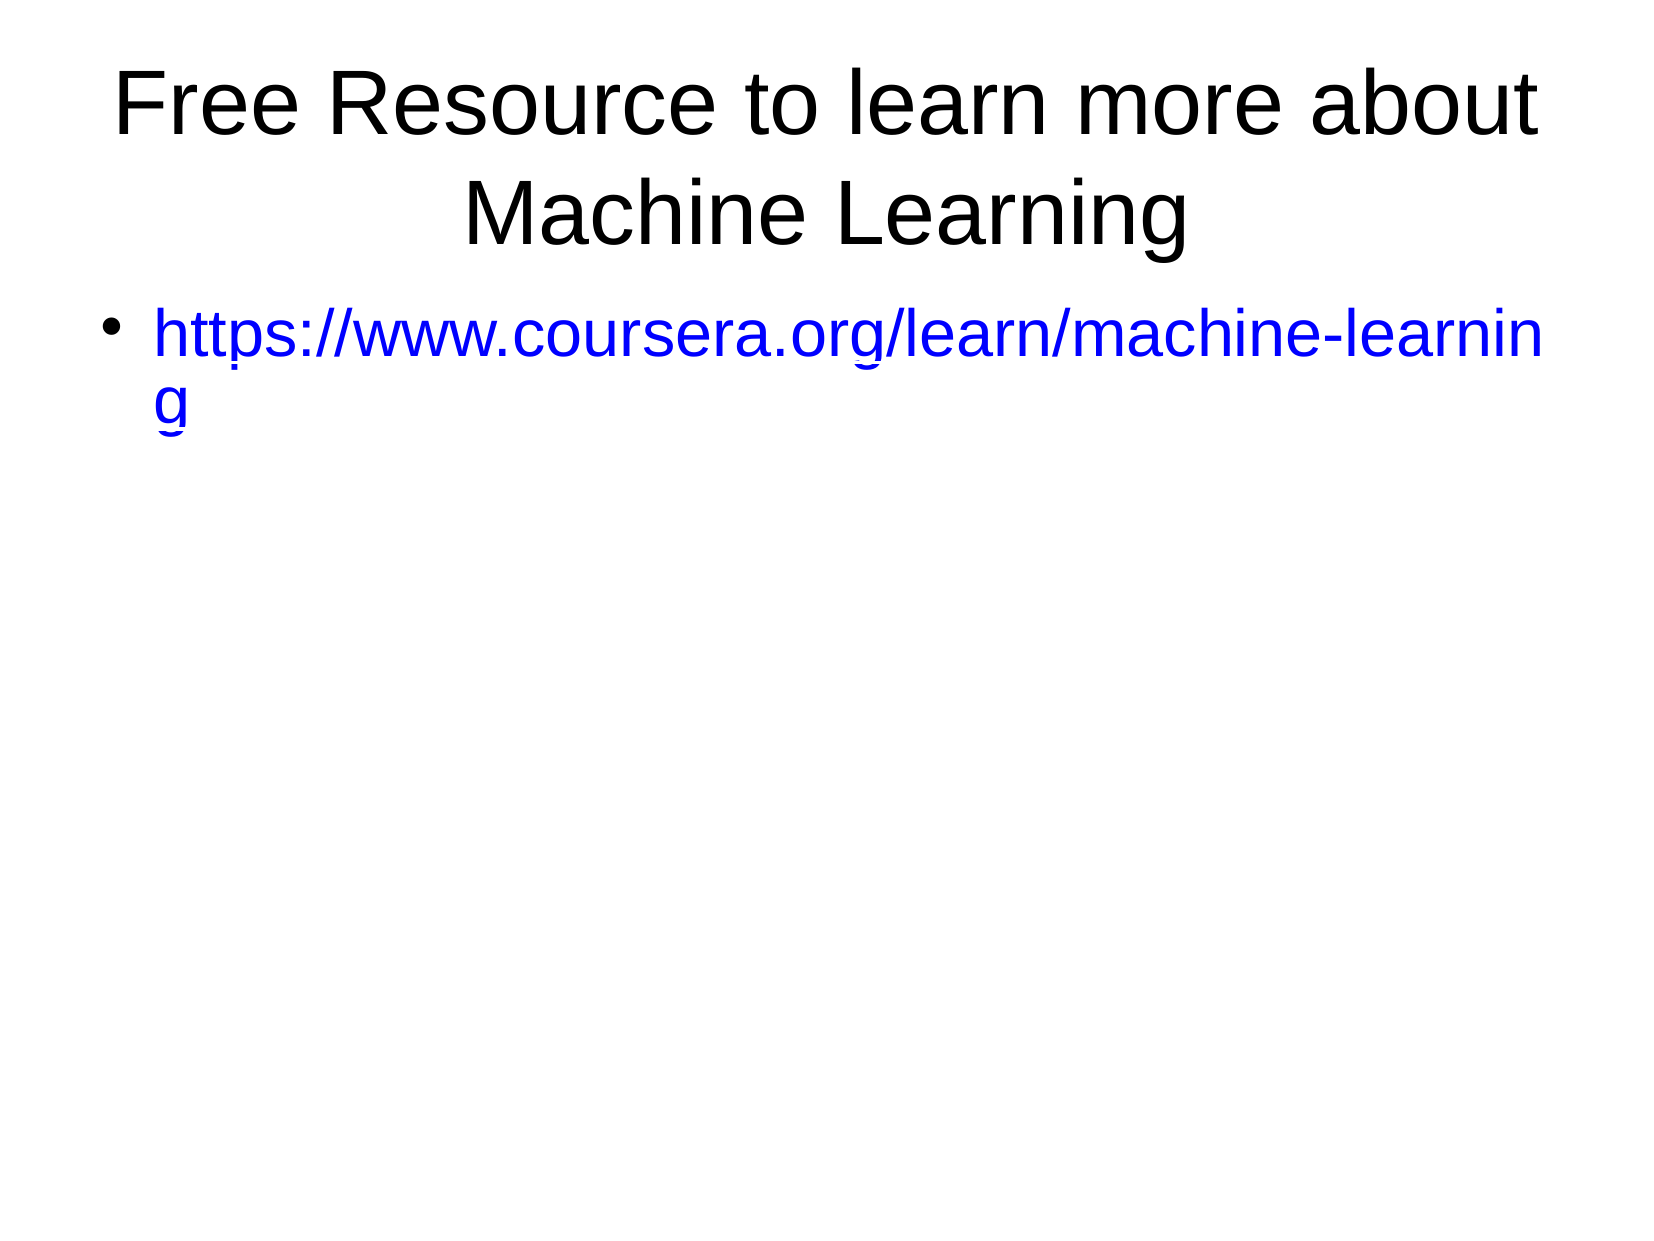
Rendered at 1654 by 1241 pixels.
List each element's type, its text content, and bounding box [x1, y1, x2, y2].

text_box https://www.coursera.org/learn/machine-learning [82, 290, 1571, 1010]
text_box Free Resource to learn more about Machine Learning [82, 49, 1571, 257]
